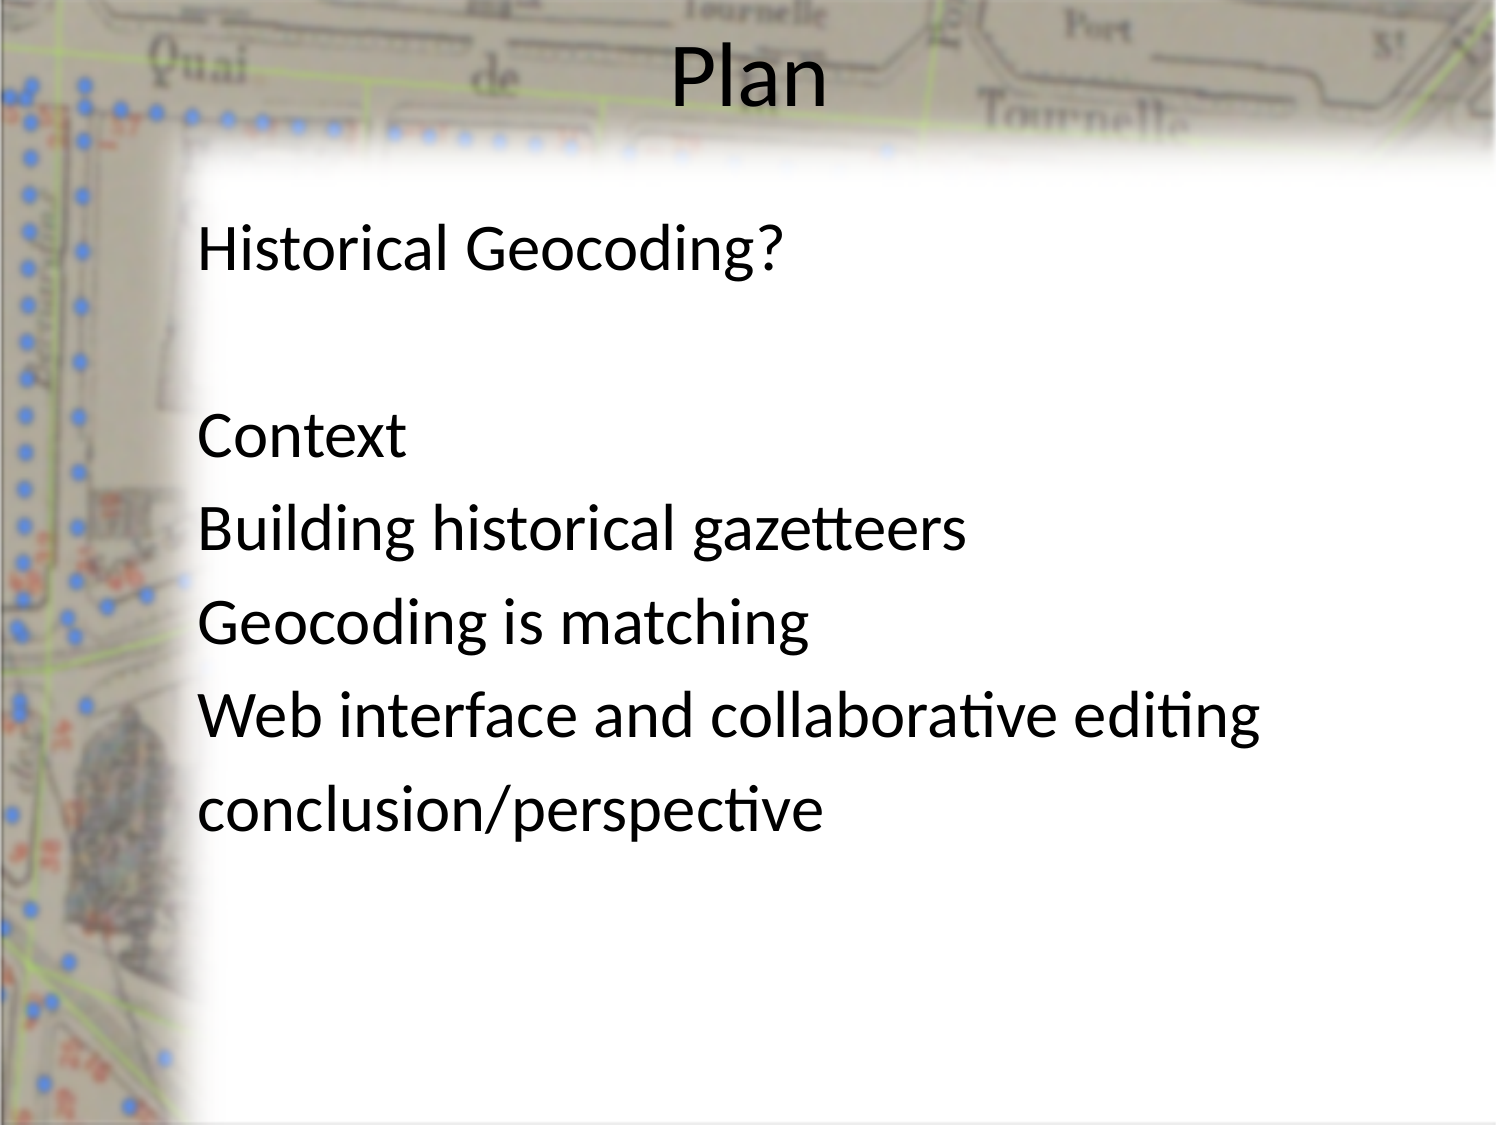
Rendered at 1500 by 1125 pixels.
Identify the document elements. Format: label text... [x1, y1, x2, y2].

list Historical Geocoding? Context Building historical gazetteers Geocoding is matching Web interface and collaborative editing conclusion/perspective [183, 196, 1425, 1125]
picture [0, 0, 1496, 1125]
title Plan [75, 0, 1425, 143]
